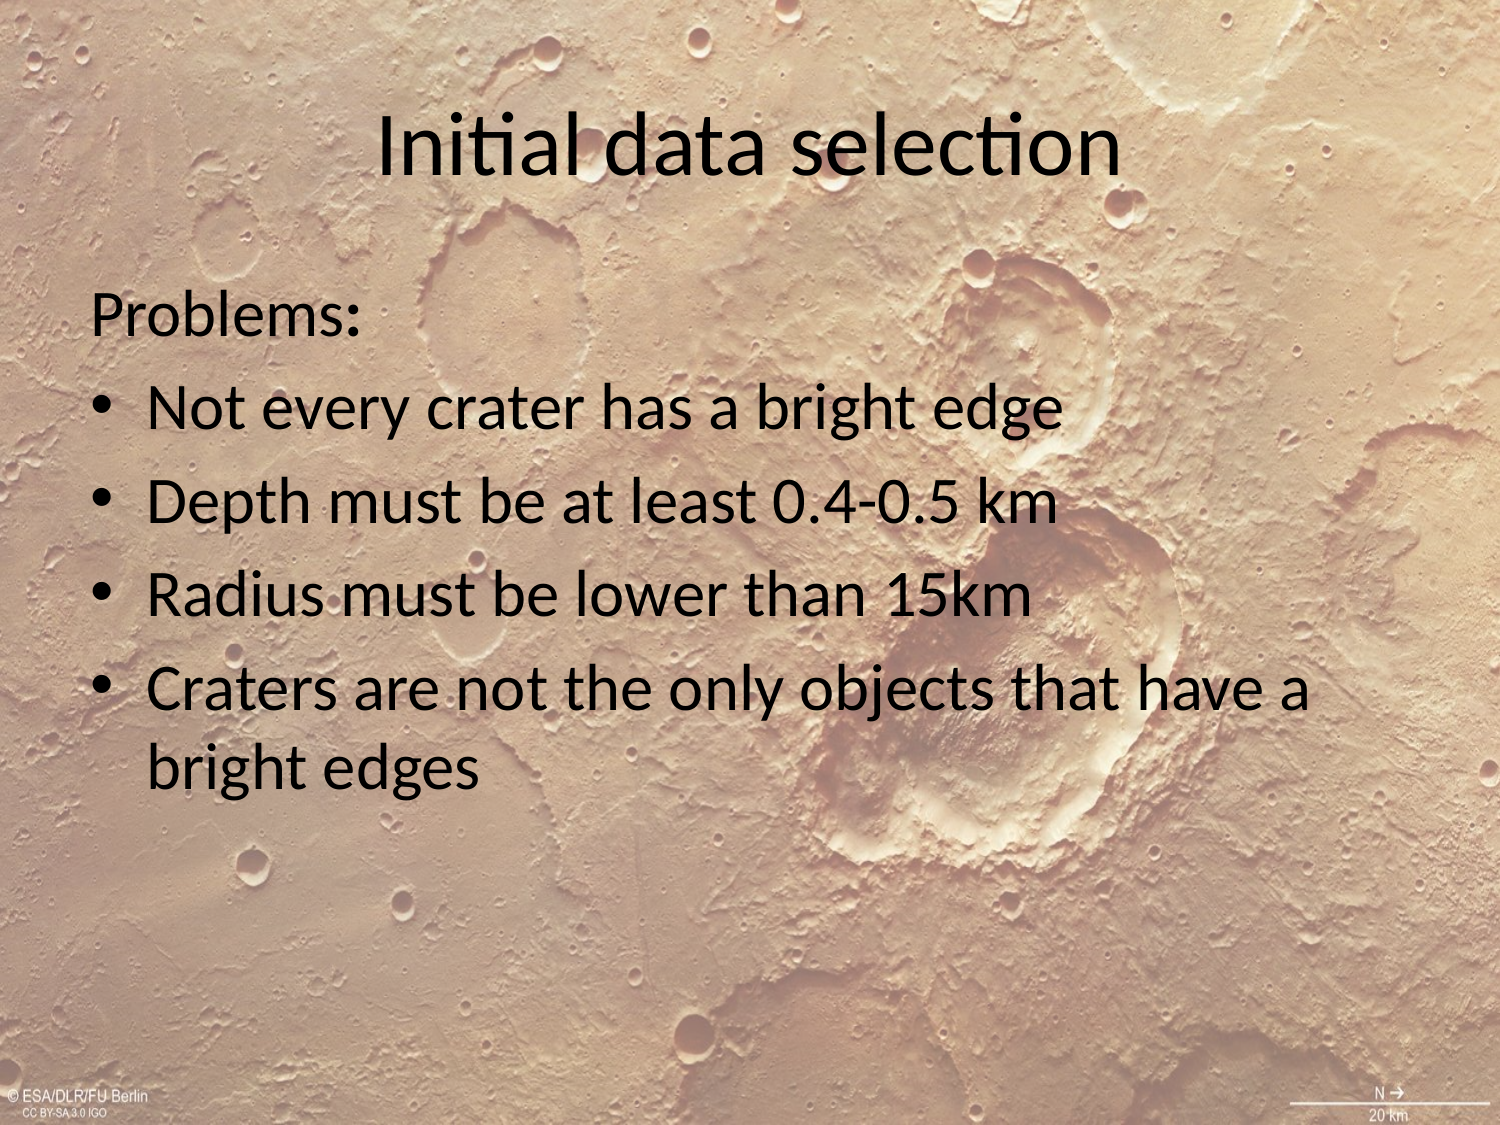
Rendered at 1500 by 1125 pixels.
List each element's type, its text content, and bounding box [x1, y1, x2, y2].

list Problems: Not every crater has a bright edge Depth must be at least 0.4-0.5 km Radius must be lower than 15km Craters are not the only objects that have a bright edges [75, 262, 1425, 1005]
title Initial data selection [75, 45, 1425, 233]
